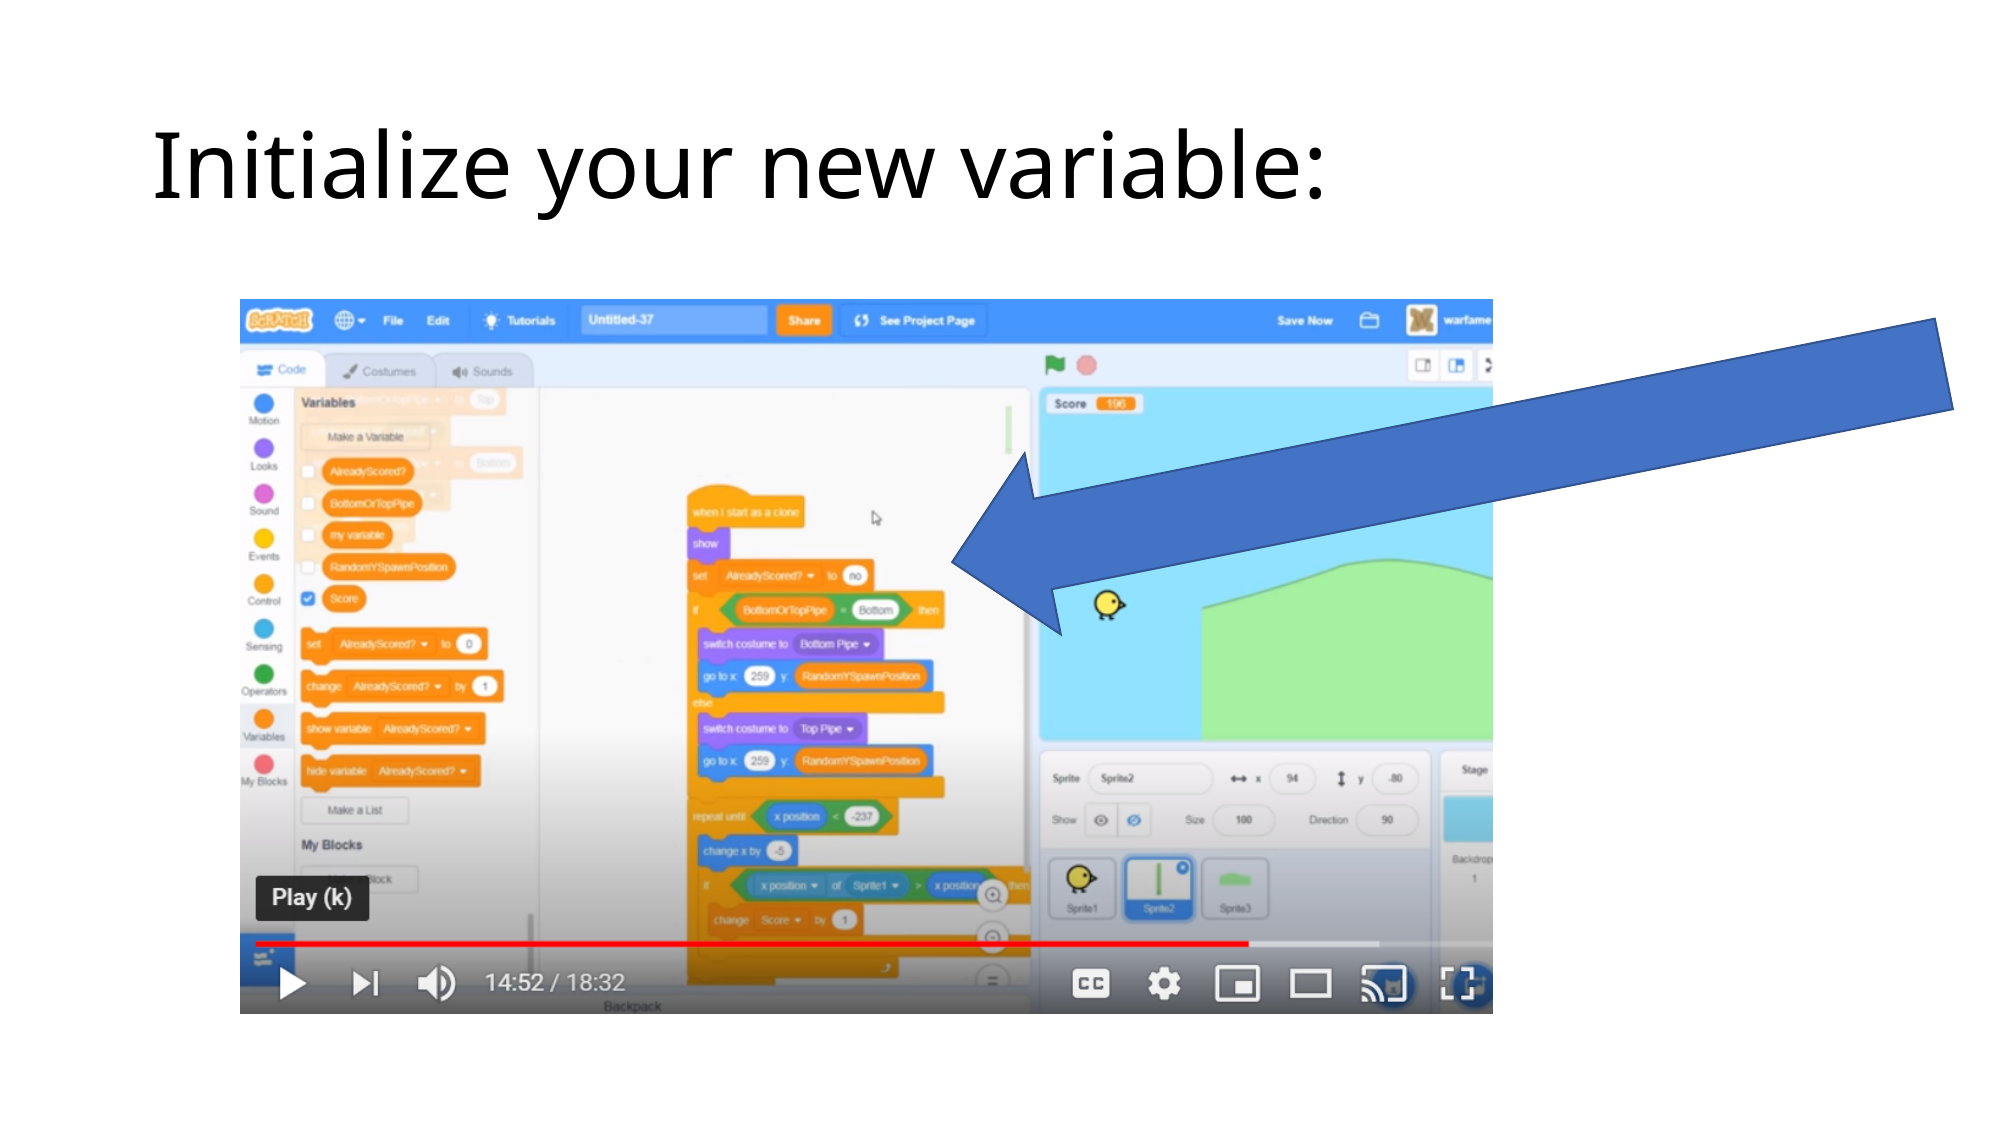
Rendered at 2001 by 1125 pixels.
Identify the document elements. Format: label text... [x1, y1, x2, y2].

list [240, 299, 1493, 1014]
text_box [1493, 317, 1955, 503]
title Initialize your new variable: [137, 59, 1863, 278]
